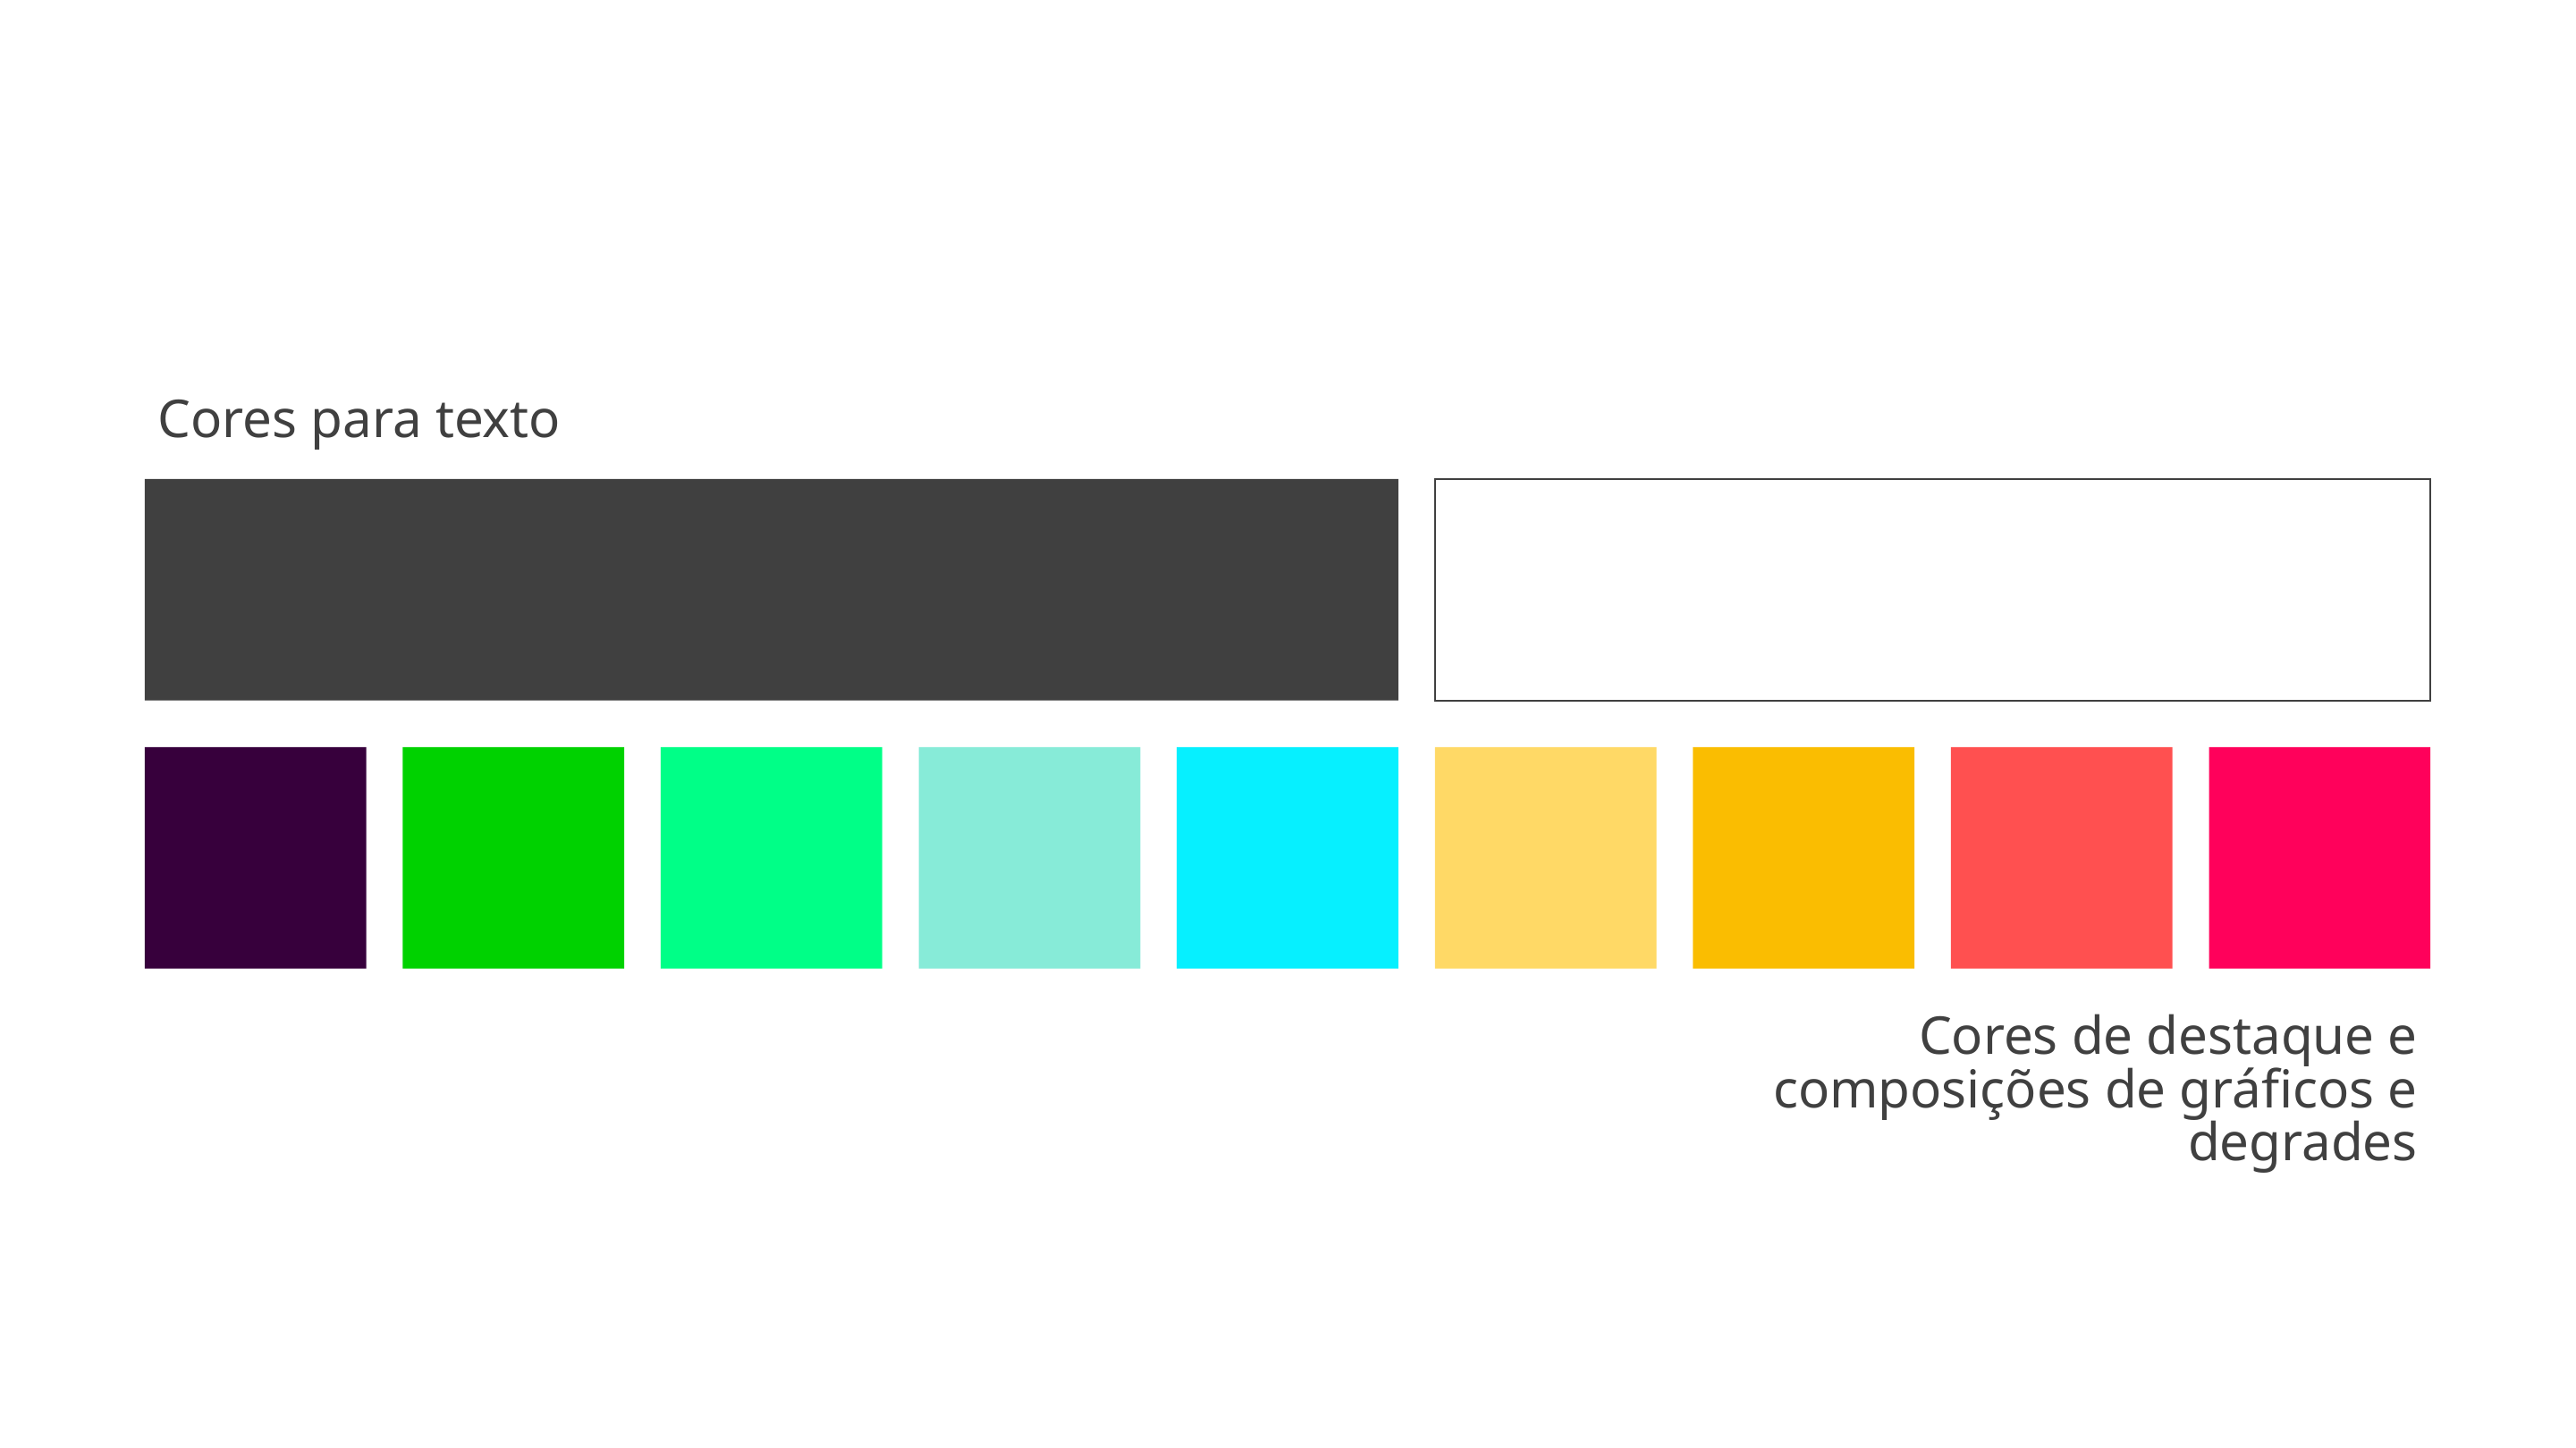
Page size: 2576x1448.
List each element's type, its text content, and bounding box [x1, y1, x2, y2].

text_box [144, 478, 2431, 969]
text_box Cores para texto [144, 388, 919, 455]
text_box Cores de destaque e composições de gráficos e degrades [1656, 1006, 2431, 1179]
